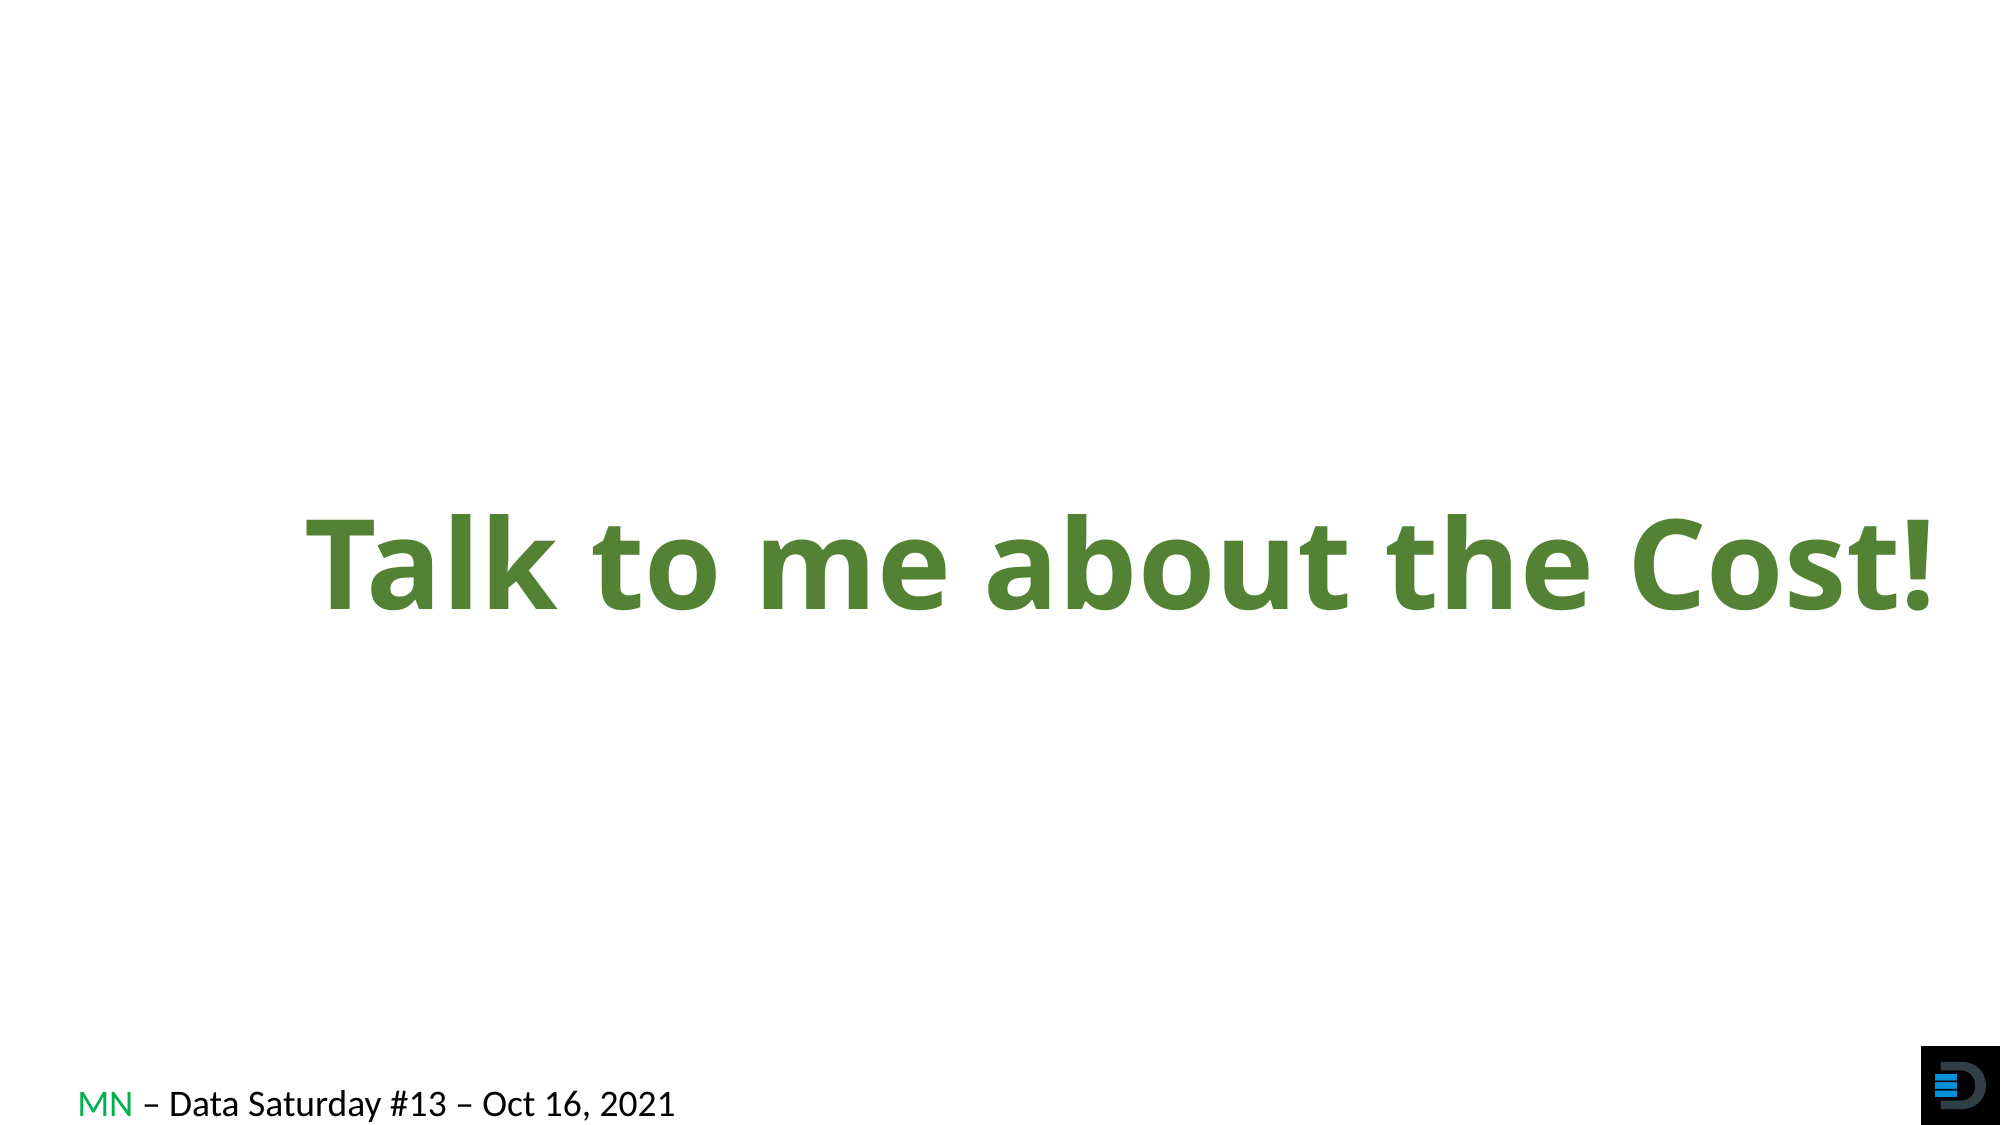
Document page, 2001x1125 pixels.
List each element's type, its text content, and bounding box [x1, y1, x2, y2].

picture [1921, 1046, 2000, 1125]
title Talk to me about the Cost! [289, 176, 2000, 645]
